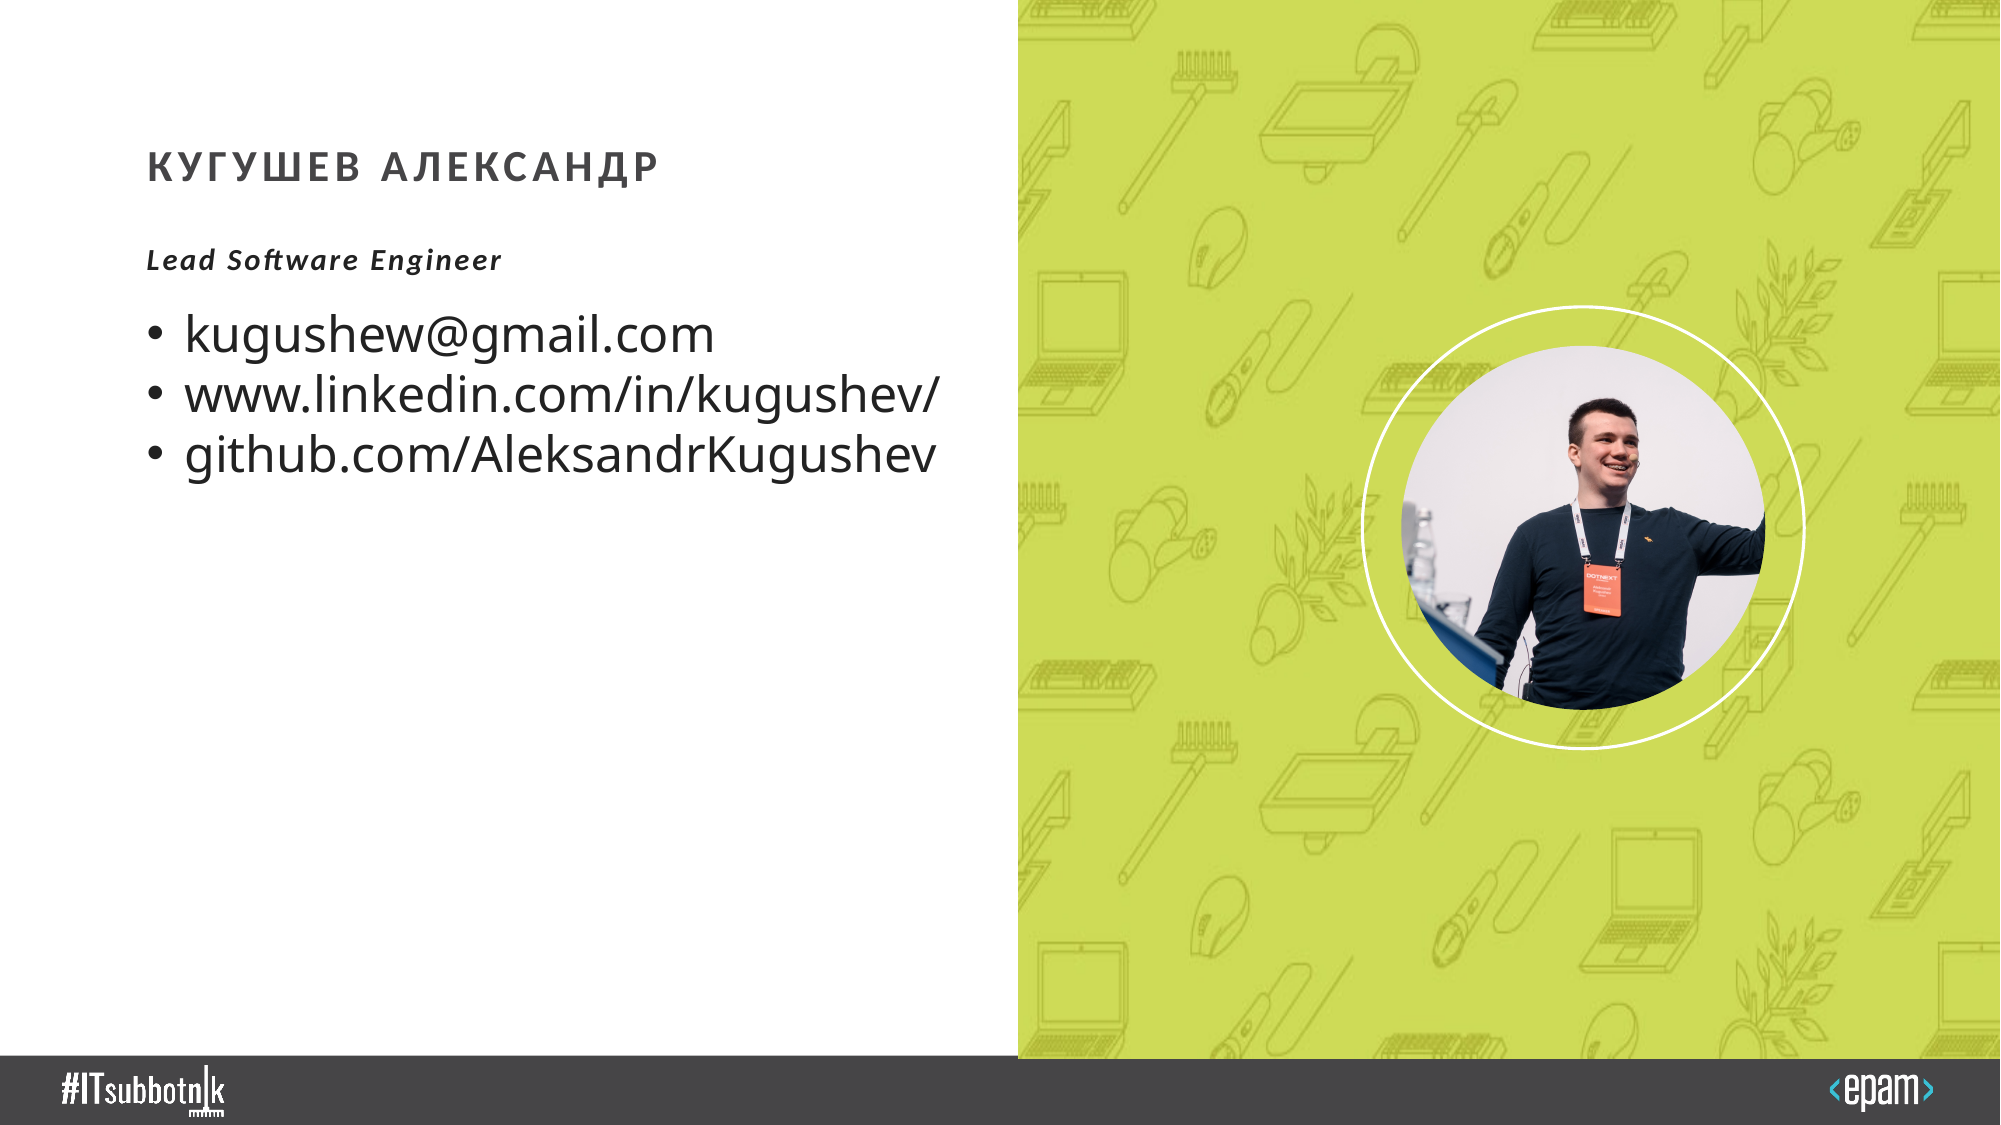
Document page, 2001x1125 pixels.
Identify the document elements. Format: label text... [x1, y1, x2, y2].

list kugushew@gmail.com www.linkedin.com/in/kugushev/ github.com/AleksandrKugushev [146, 318, 1019, 908]
picture [1018, 0, 2000, 1059]
list Lead Software Engineer [146, 231, 1019, 307]
list Кугушев Александр [147, 145, 1020, 221]
picture [51, 1025, 235, 1125]
